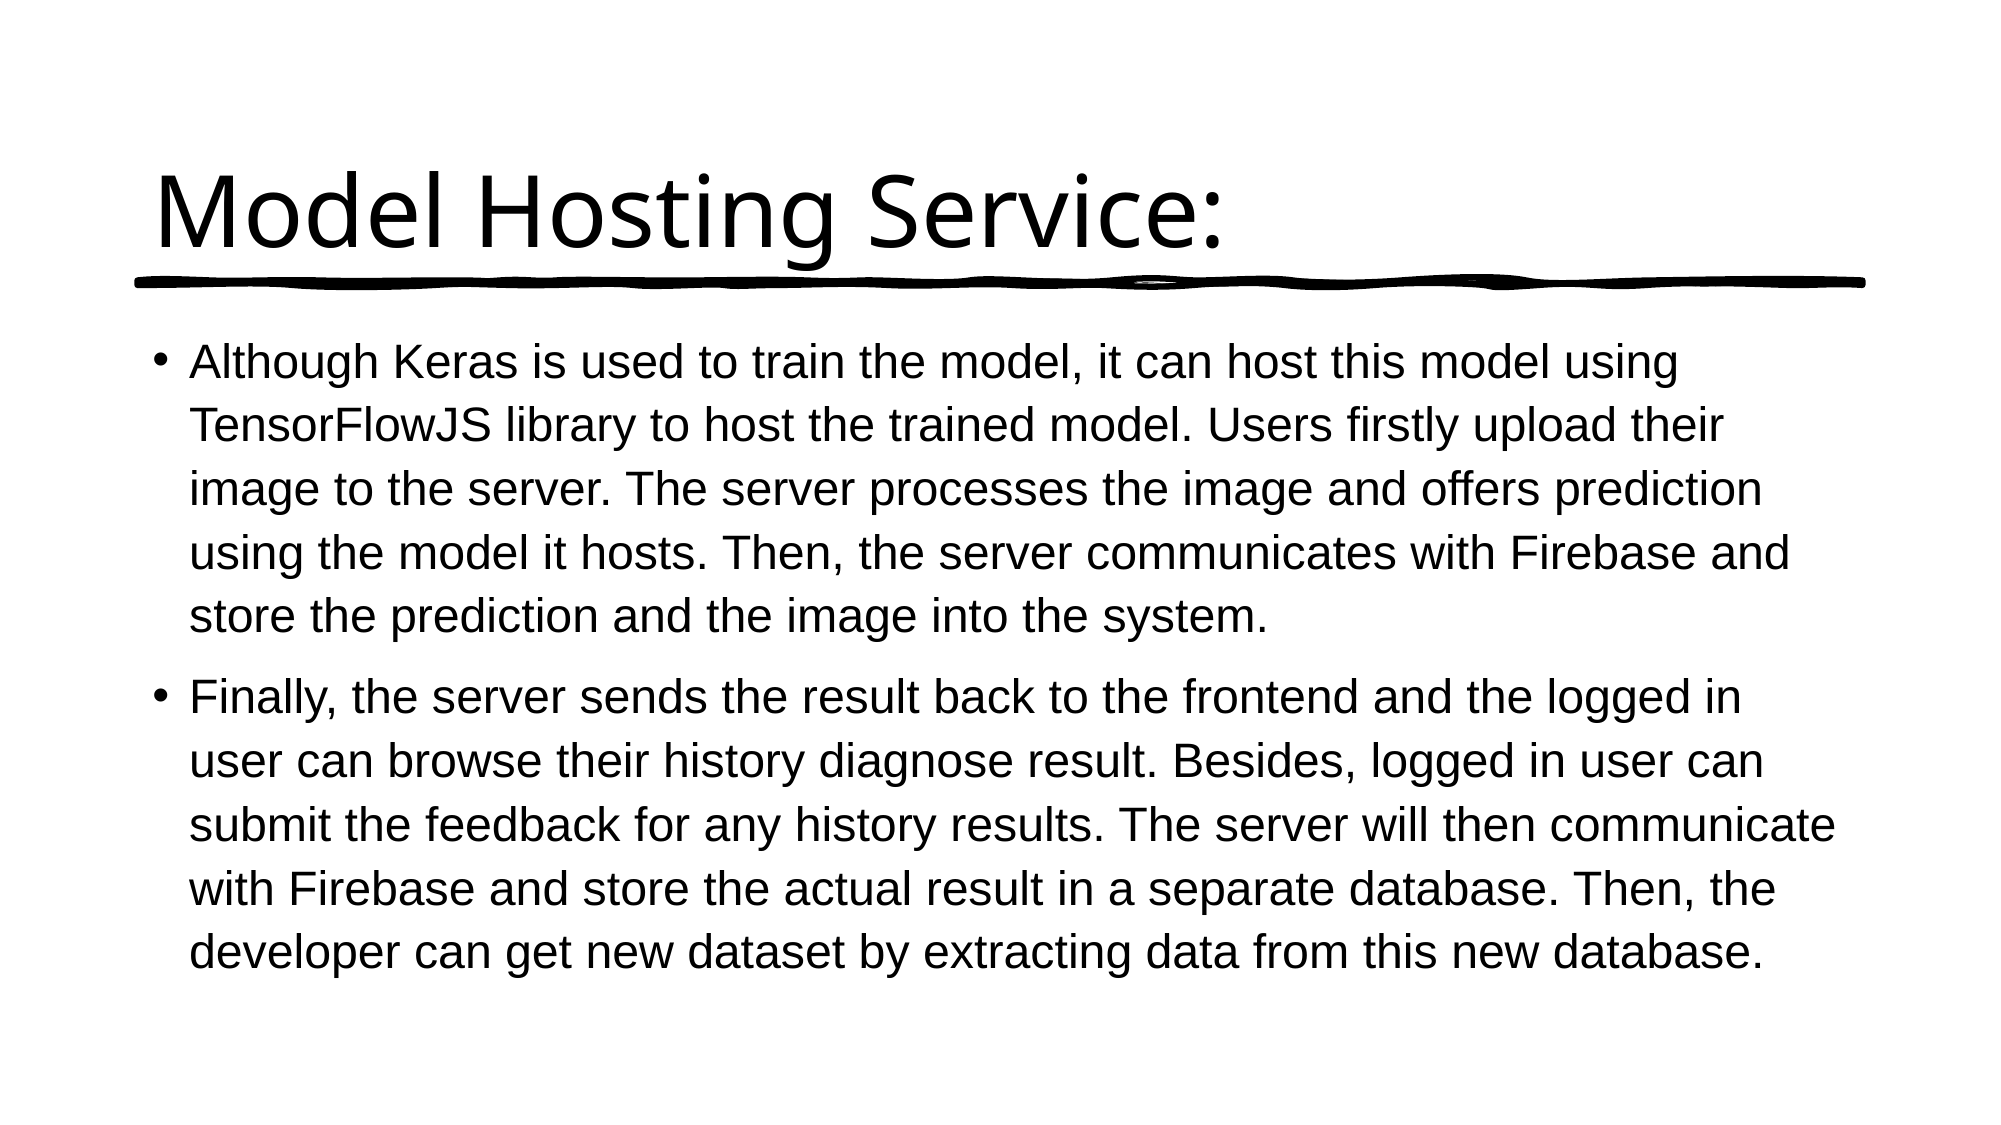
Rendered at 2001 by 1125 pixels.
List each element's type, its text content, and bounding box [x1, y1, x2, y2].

list Although Keras is used to train the model, it can host this model using TensorFlowJS library to host the trained model. Users firstly upload their image to the server. The server processes the image and offers prediction using the model it hosts. Then, the server communicates with Firebase and store the prediction and the image into the system. Finally, the server sends the result back to the frontend and the logged in user can browse their history diagnose result. Besides, logged in user can submit the feedback for any history results. The server will then communicate with Firebase and store the actual result in a separate database. Then, the developer can get new dataset by extracting data from this new database. [137, 316, 1863, 1014]
title Model Hosting Service: [137, 138, 1863, 278]
